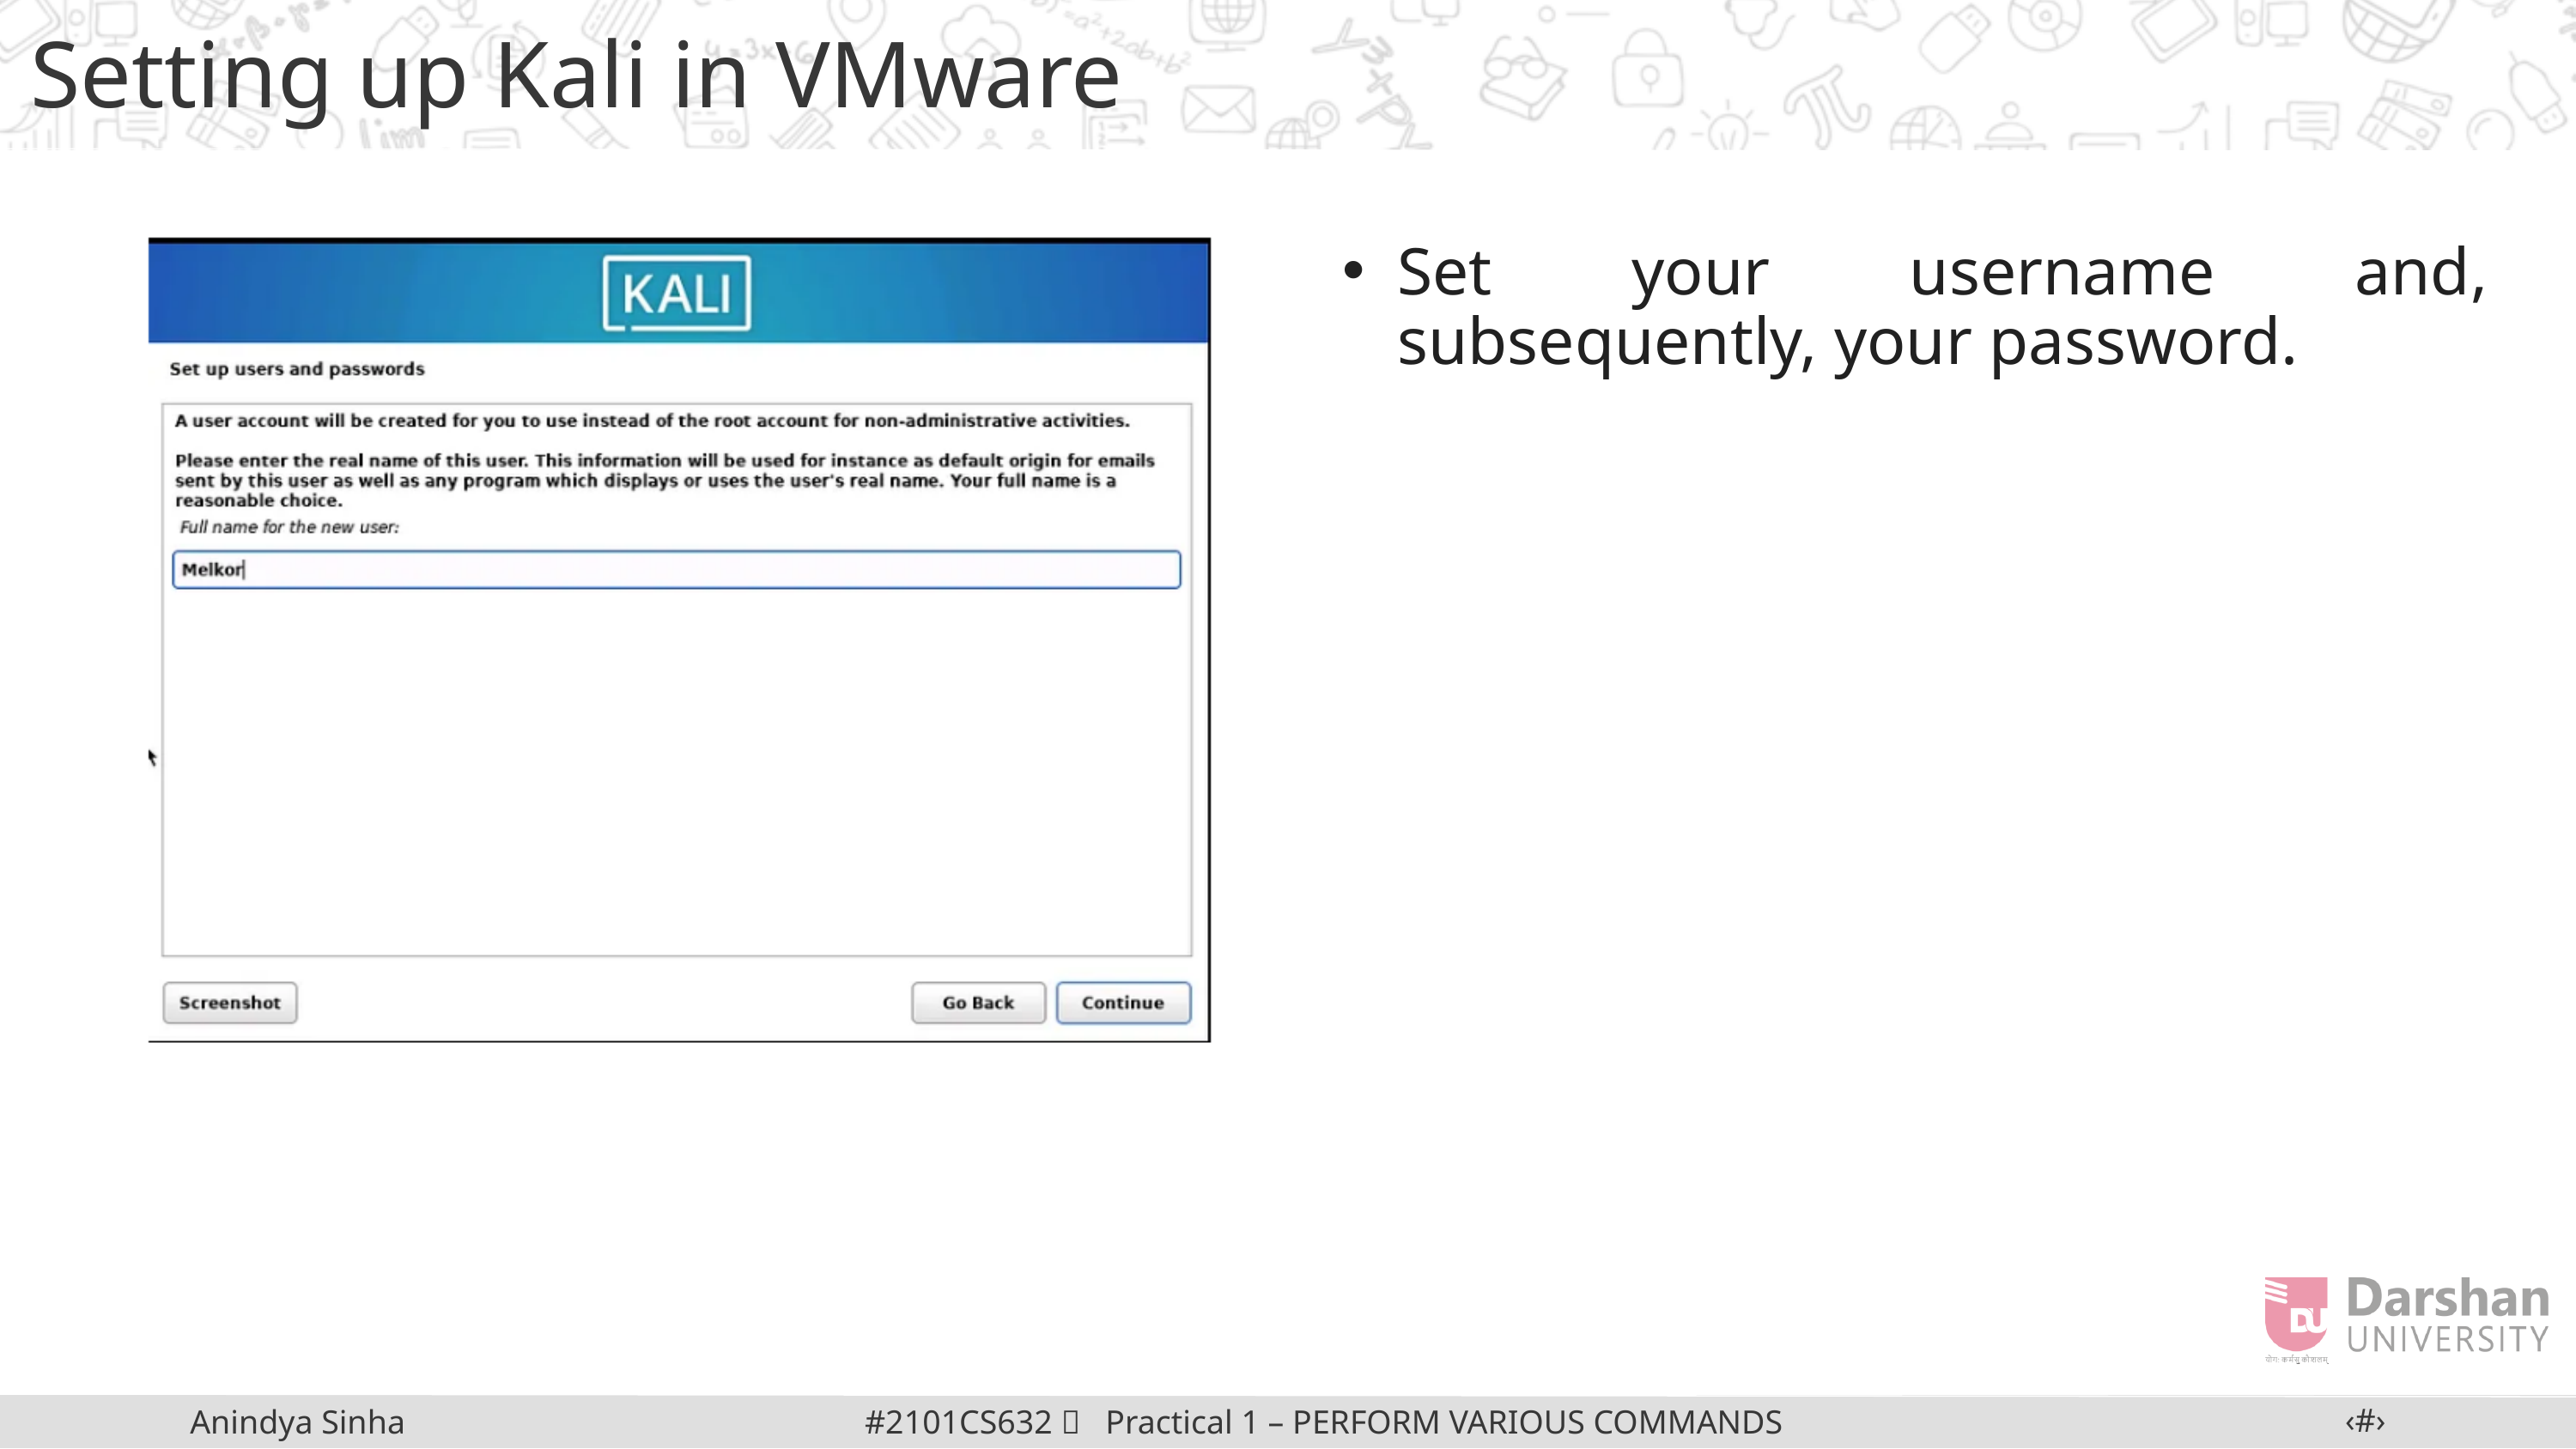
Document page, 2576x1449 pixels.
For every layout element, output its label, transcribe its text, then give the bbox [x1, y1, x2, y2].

text_box Setting up Kali in VMware [30, 27, 2546, 126]
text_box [2264, 1276, 2549, 1364]
text_box [0, 0, 2576, 150]
text_box Set your username and, subsequently, your password. [1288, 238, 2488, 378]
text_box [0, 1394, 2576, 1449]
text_box [144, 232, 1216, 1051]
